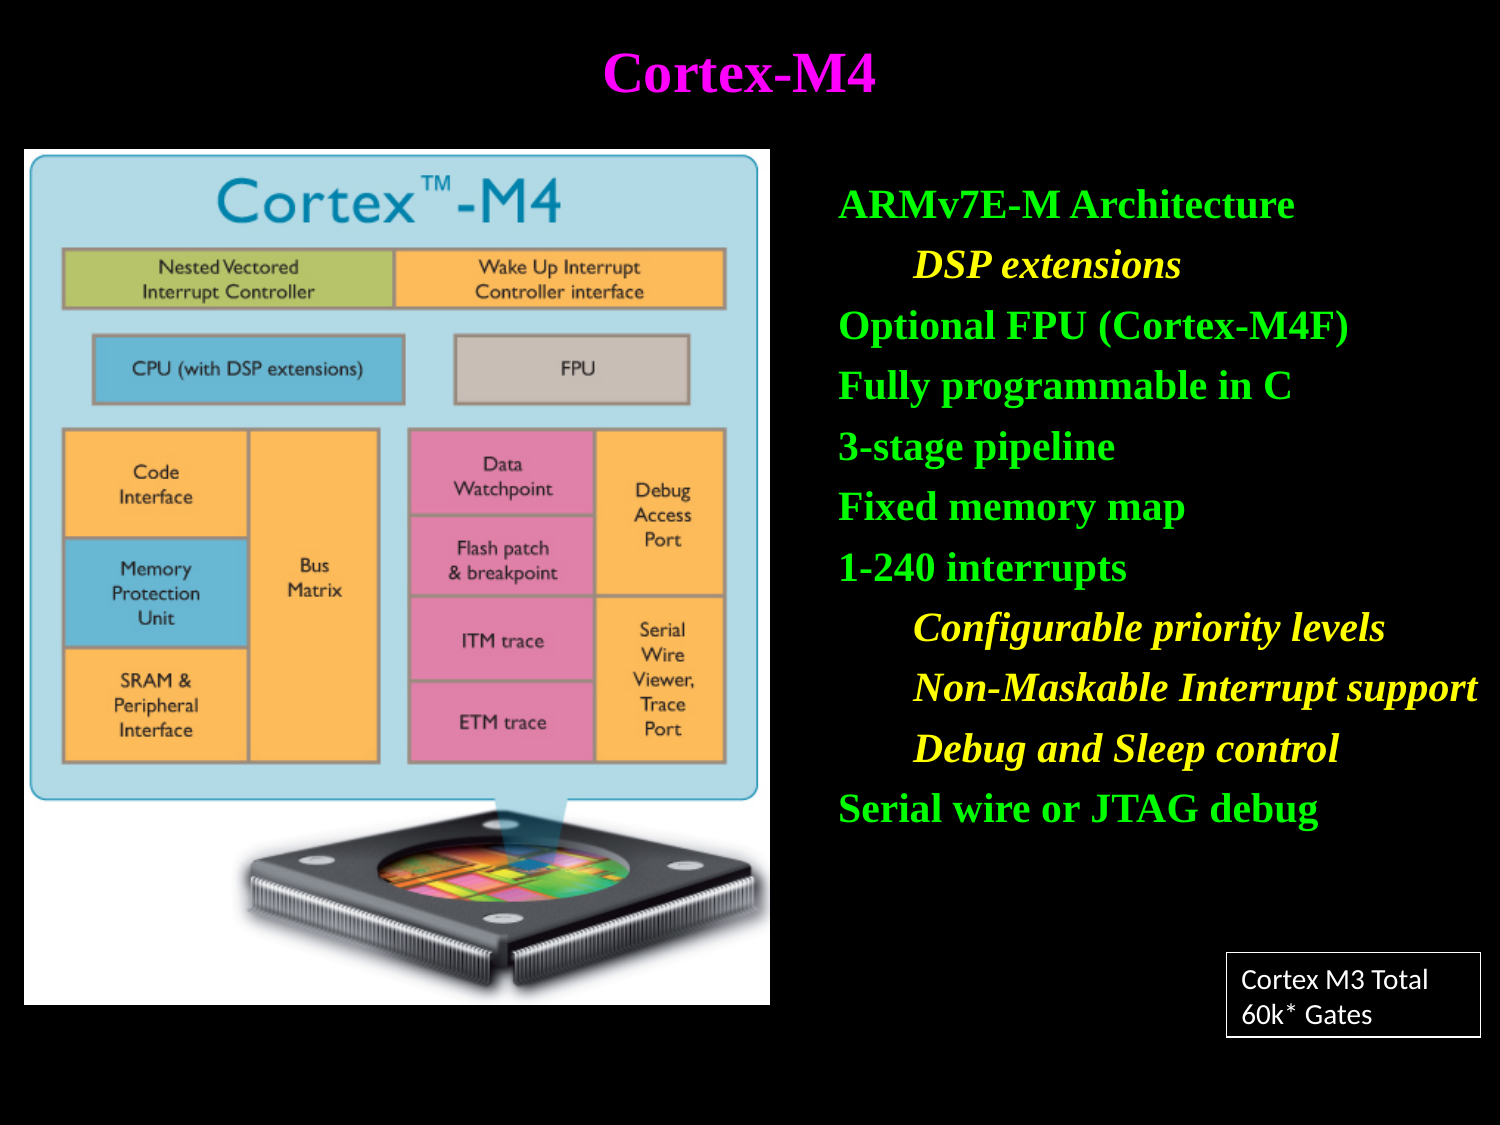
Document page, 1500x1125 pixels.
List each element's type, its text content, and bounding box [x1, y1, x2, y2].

title Cortex-M4 [37, 0, 1443, 138]
picture [24, 149, 770, 1006]
text_box ARMv7E-M Architecture DSP extensions Optional FPU (Cortex-M4F) Fully programmable in C 3-stage pipeline Fixed memory map 1-240 interrupts Configurable priority levels Non-Maskable Interrupt support Debug and Sleep control Serial wire or JTAG debug [824, 170, 1500, 1039]
